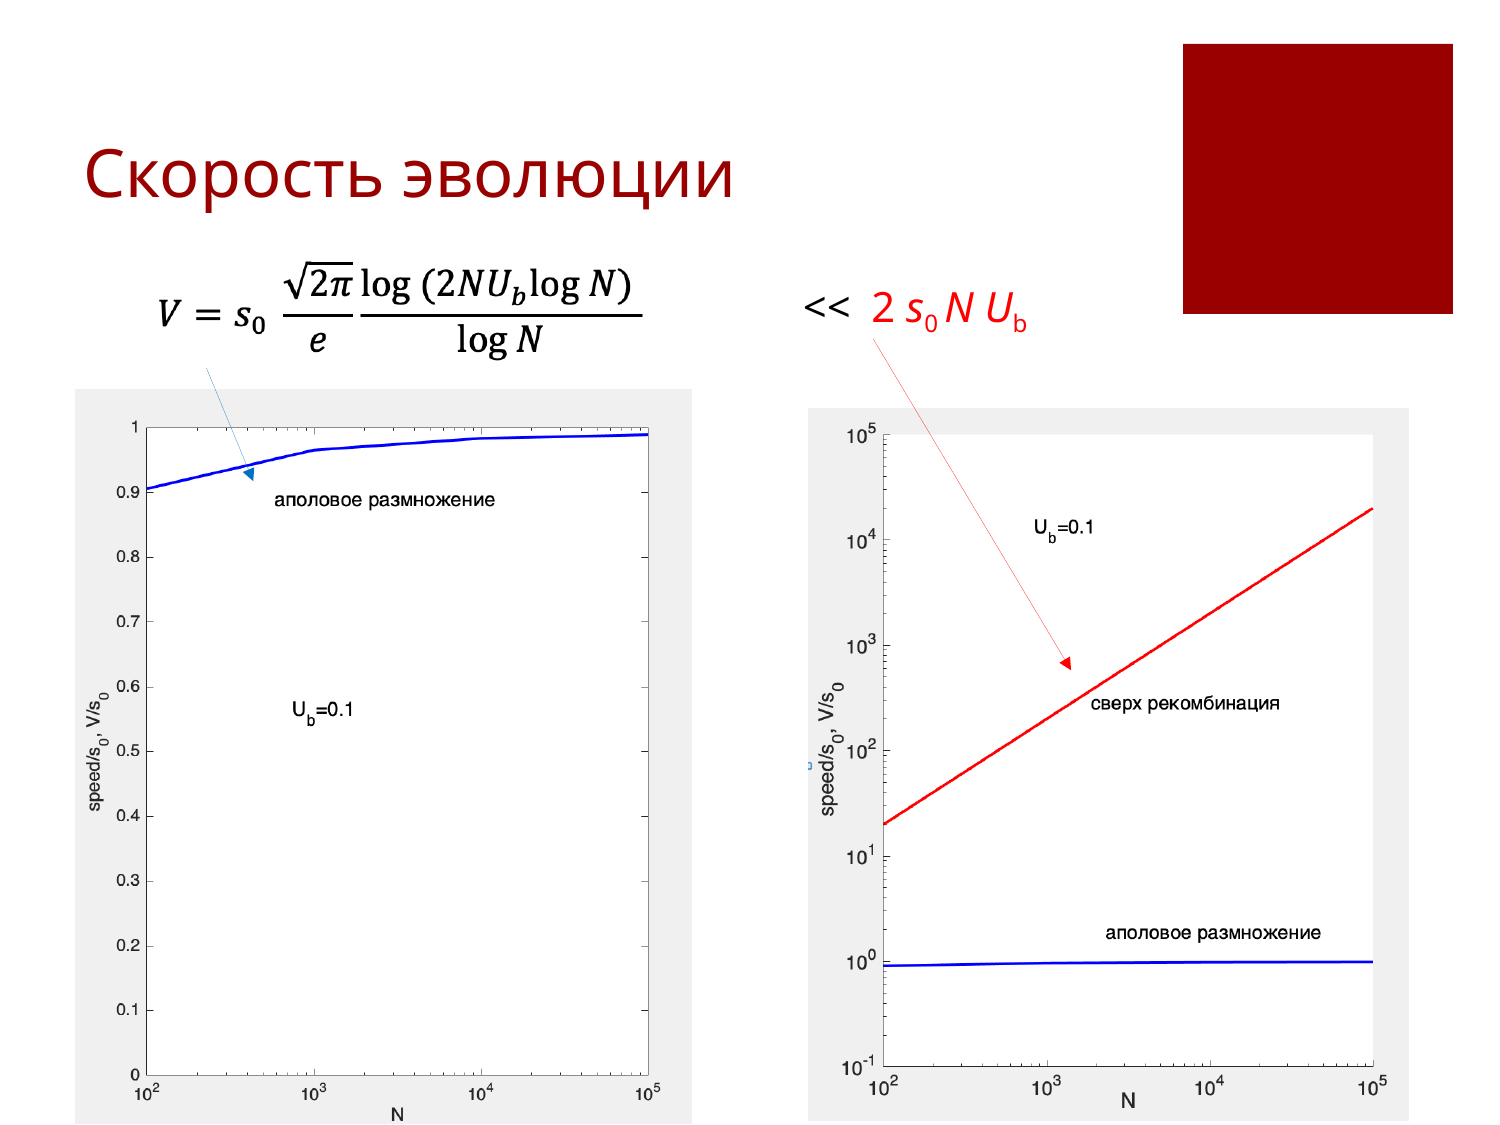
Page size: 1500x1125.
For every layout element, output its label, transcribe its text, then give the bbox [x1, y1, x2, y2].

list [137, 242, 667, 388]
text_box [205, 367, 254, 482]
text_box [872, 338, 1072, 671]
text_box << 2 s0 N Ub [787, 273, 1500, 345]
picture [807, 407, 1409, 1121]
title Скорость эволюции [68, 30, 1137, 219]
picture [74, 388, 693, 1124]
